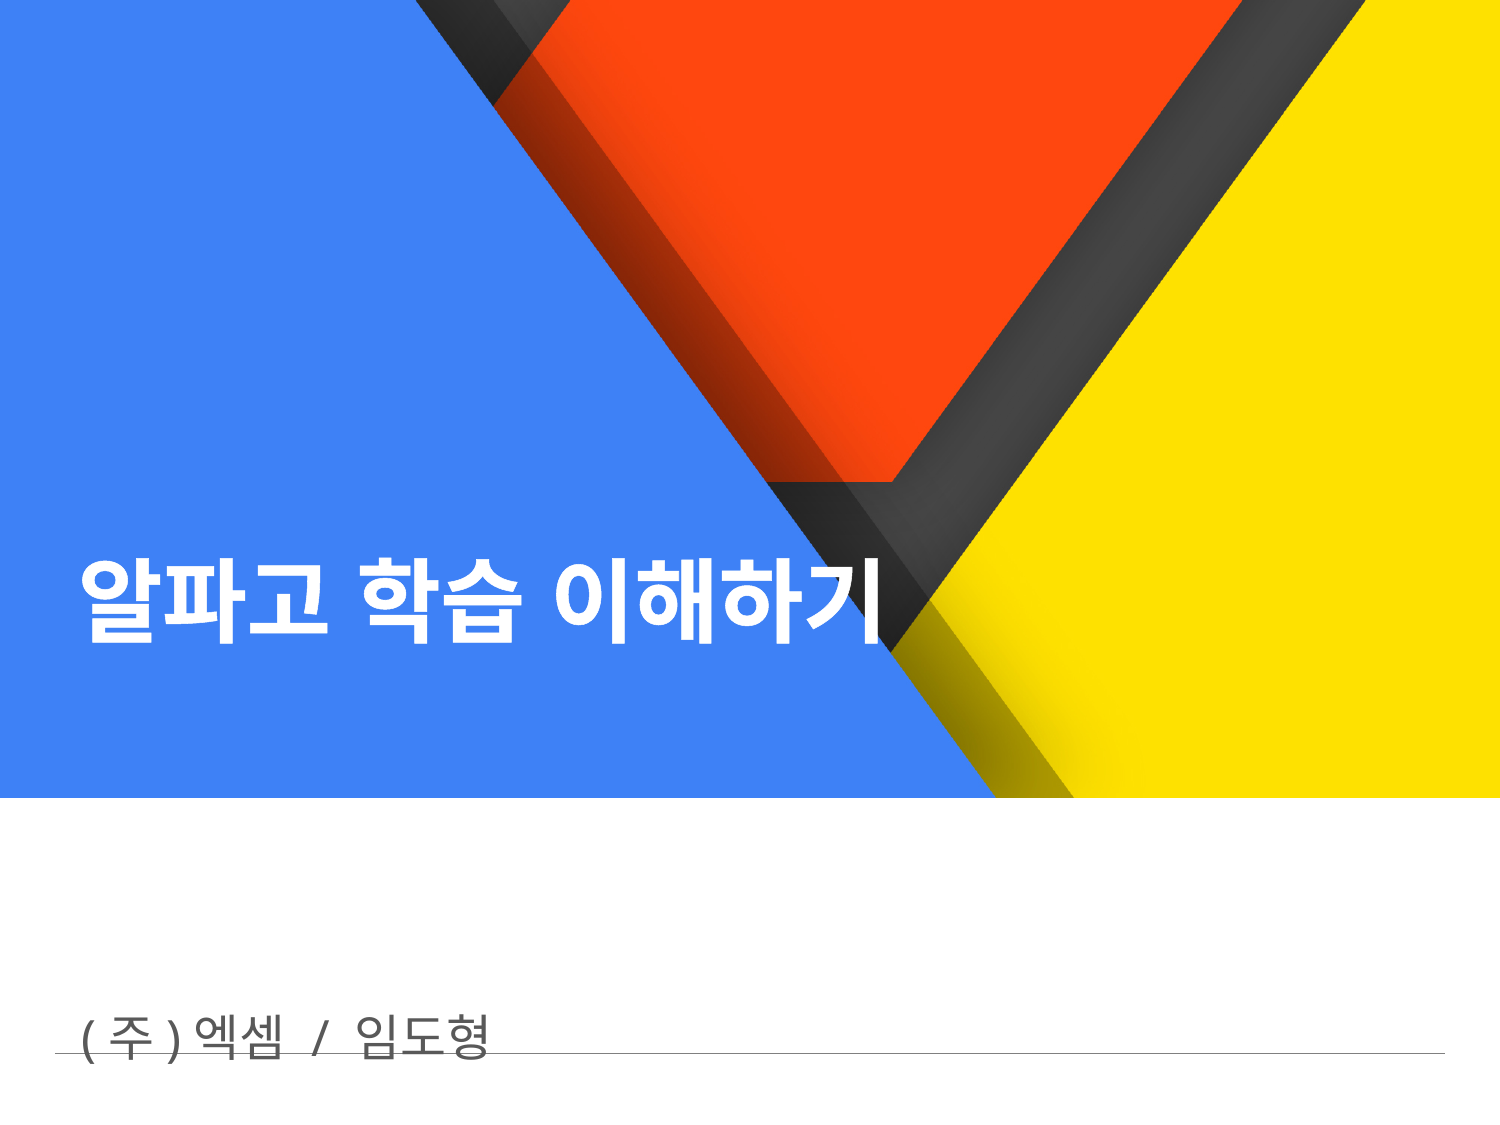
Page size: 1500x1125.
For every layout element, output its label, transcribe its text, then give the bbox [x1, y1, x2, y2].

text_box (주)엑셈 / 임도형 [81, 998, 867, 1039]
text_box 알파고 학습 이해하기 [63, 536, 1434, 803]
picture [0, 0, 1500, 798]
